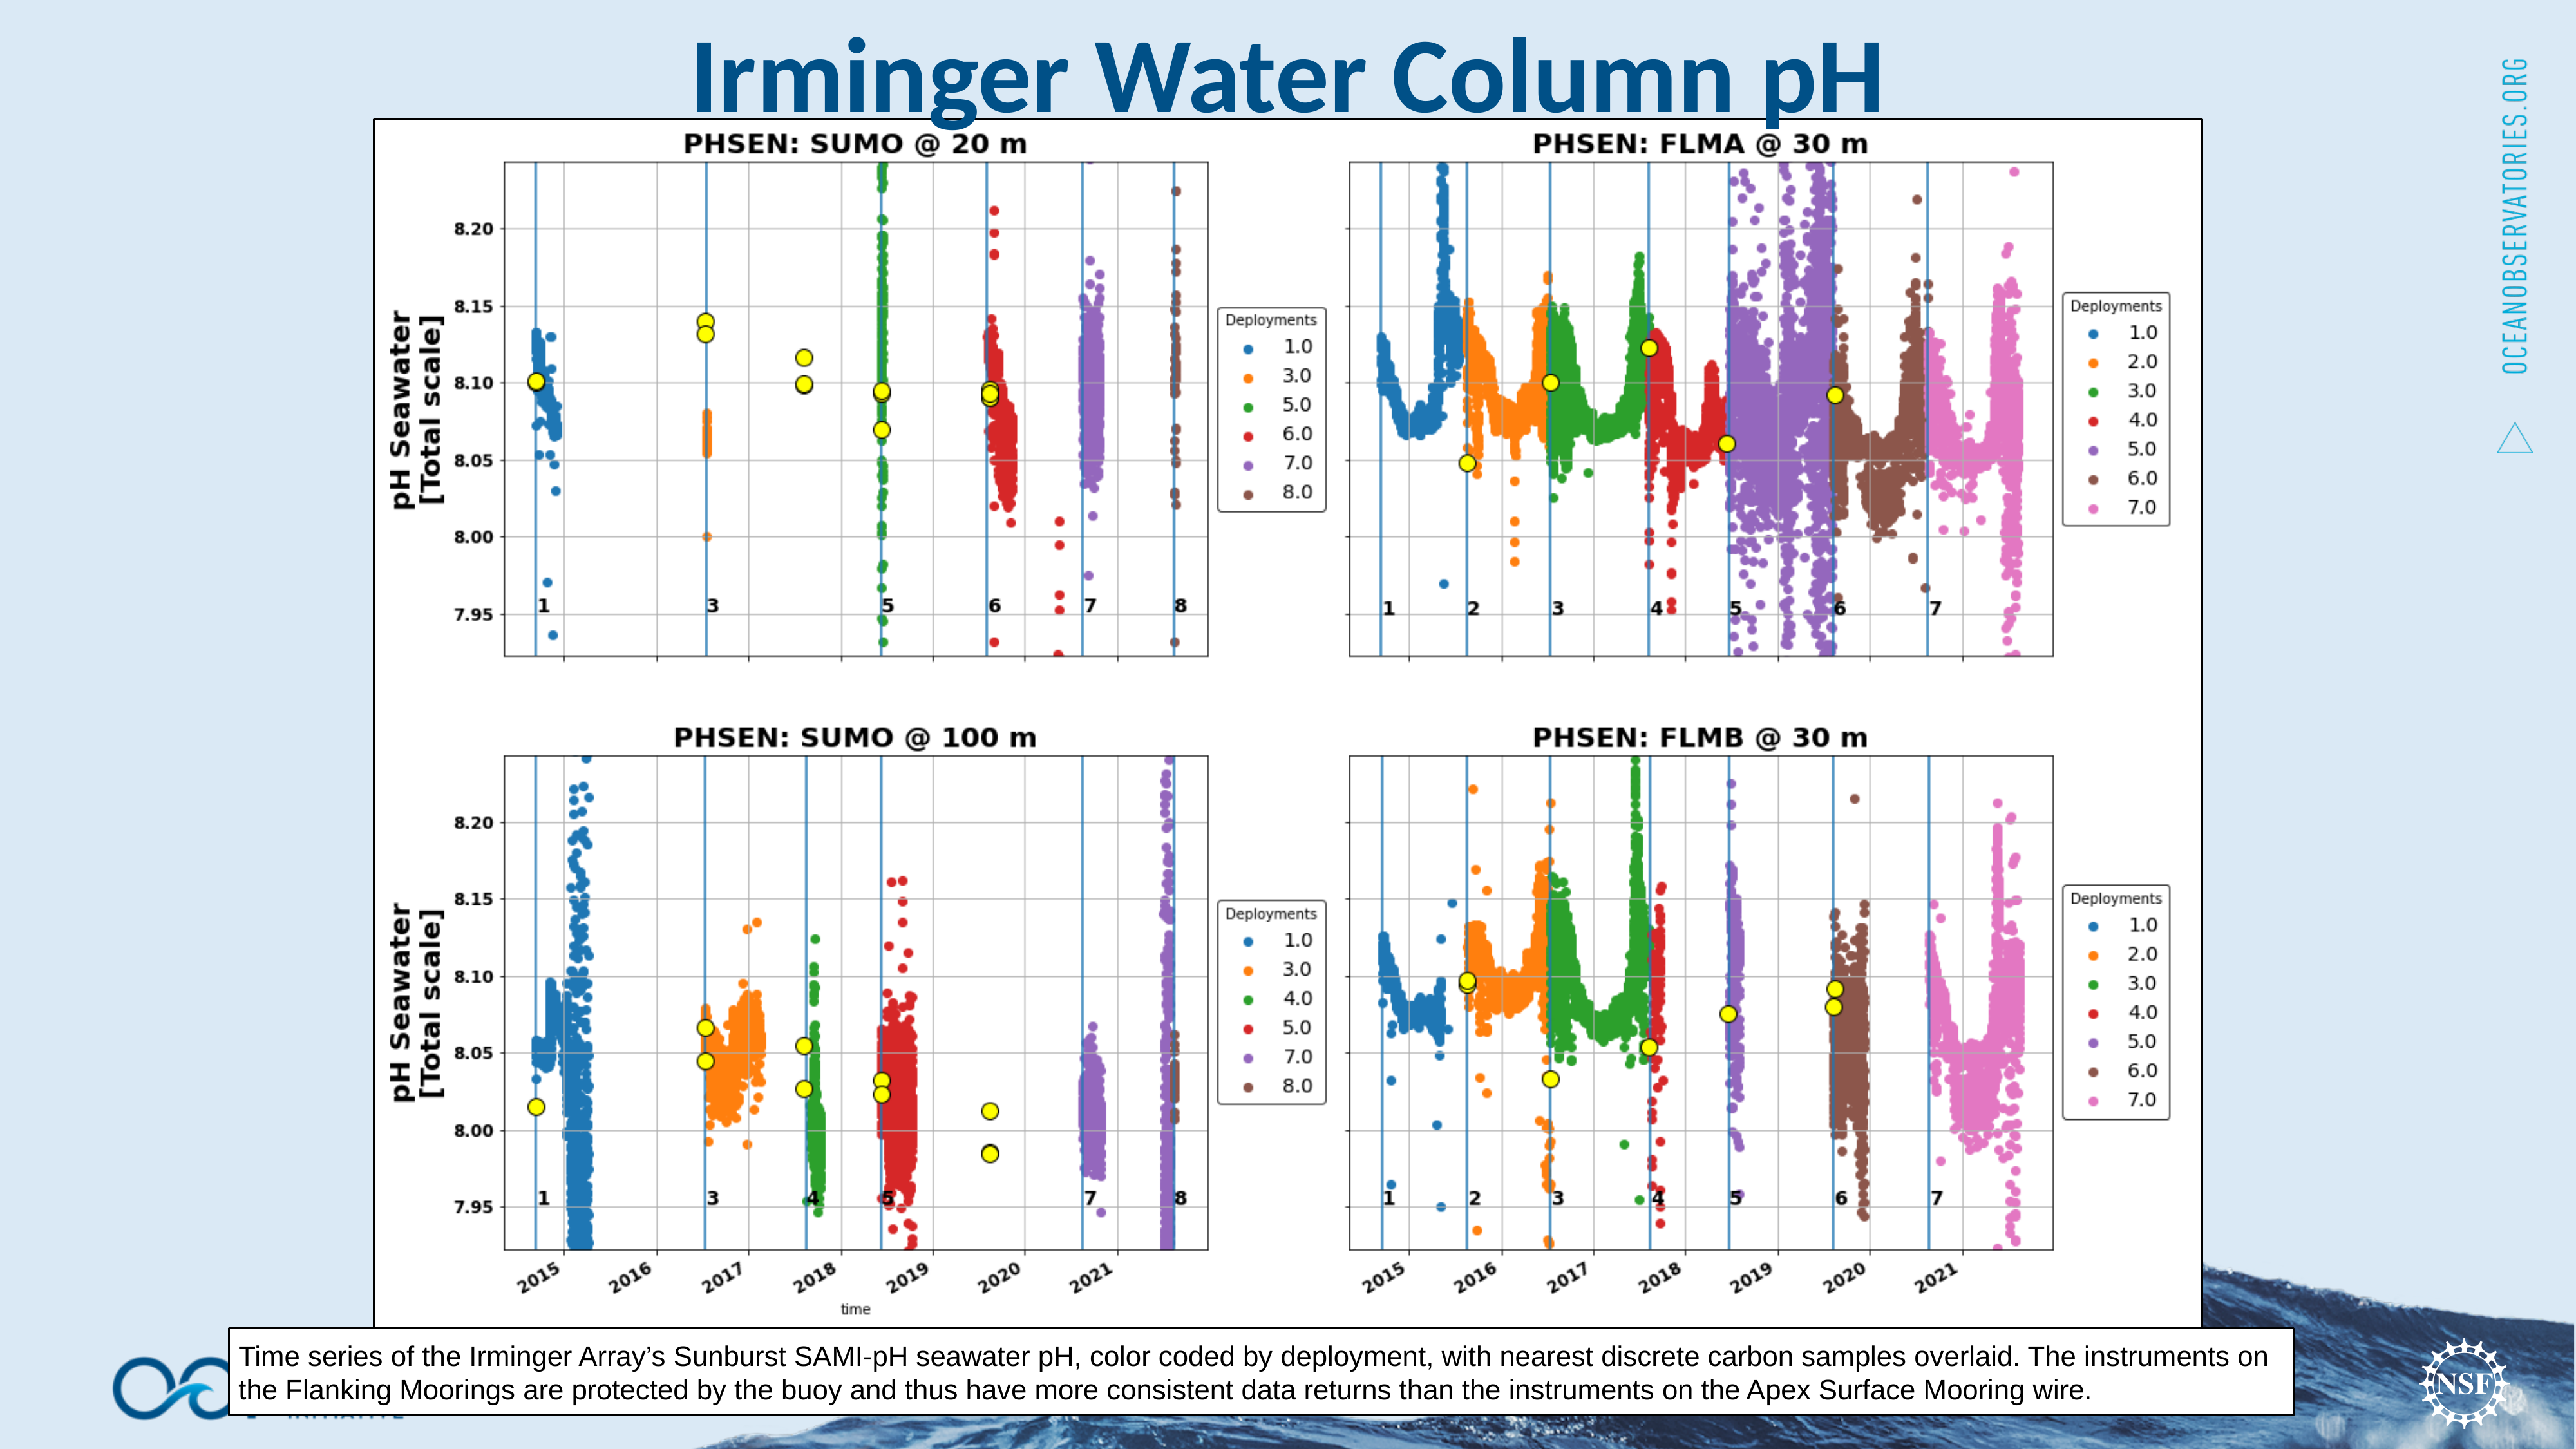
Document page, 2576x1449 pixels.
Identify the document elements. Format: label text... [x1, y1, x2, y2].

text_box Irminger Water Column pH [212, 0, 2364, 140]
picture [0, 1217, 2575, 1449]
text_box Time series of the Irminger Array’s Sunburst SAMI-pH seawater pH, color coded by deployment, with nearest discrete carbon samples overlaid. The instruments on the Flanking Moorings are protected by the buoy and thus have more consistent data returns than the instruments on the Apex Surface Mooring wire. [229, 1328, 2294, 1416]
picture [2496, 58, 2534, 455]
picture [375, 120, 2201, 1329]
